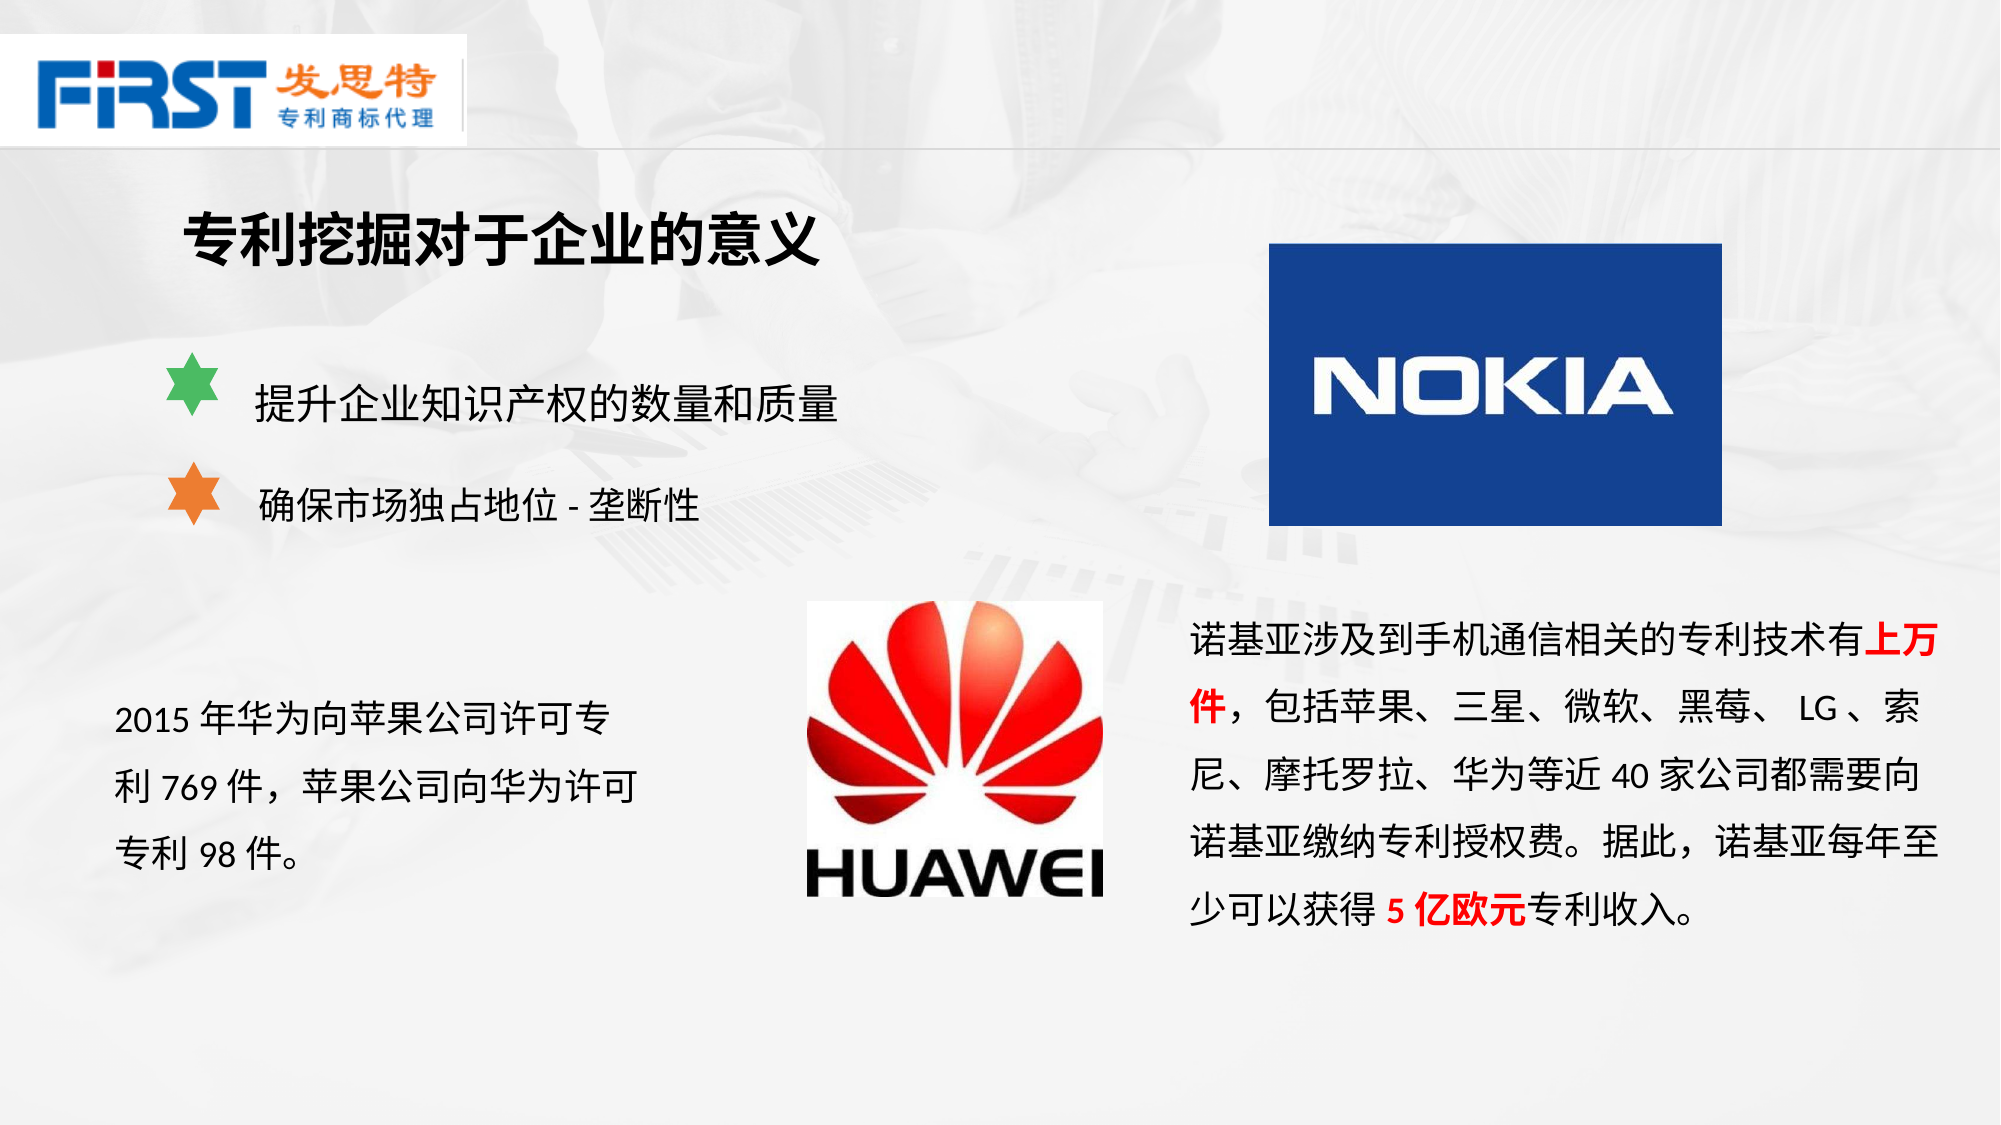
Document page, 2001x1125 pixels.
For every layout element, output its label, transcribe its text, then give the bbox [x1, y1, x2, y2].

picture [1268, 243, 1722, 526]
text_box 专利挖掘对于企业的意义 [166, 195, 956, 280]
text_box 确保市场独占地位-垄断性 [244, 429, 907, 535]
text_box 2015年华为向苹果公司许可专利769件，苹果公司向华为许可专利98件。 [99, 665, 660, 883]
text_box 提升企业知识产权的数量和质量 [239, 320, 883, 436]
text_box 诺基亚涉及到手机通信相关的专利技术有上万件，包括苹果、三星、微软、黑莓、LG、索尼、摩托罗拉、华为等近40家公司都需要向诺基亚缴纳专利授权费。据此，诺基亚每年至少可以获得5亿欧元专利收入。 [1174, 585, 1966, 938]
picture [807, 601, 1103, 897]
picture [0, 34, 467, 146]
text_box [164, 349, 220, 419]
text_box [166, 459, 222, 528]
